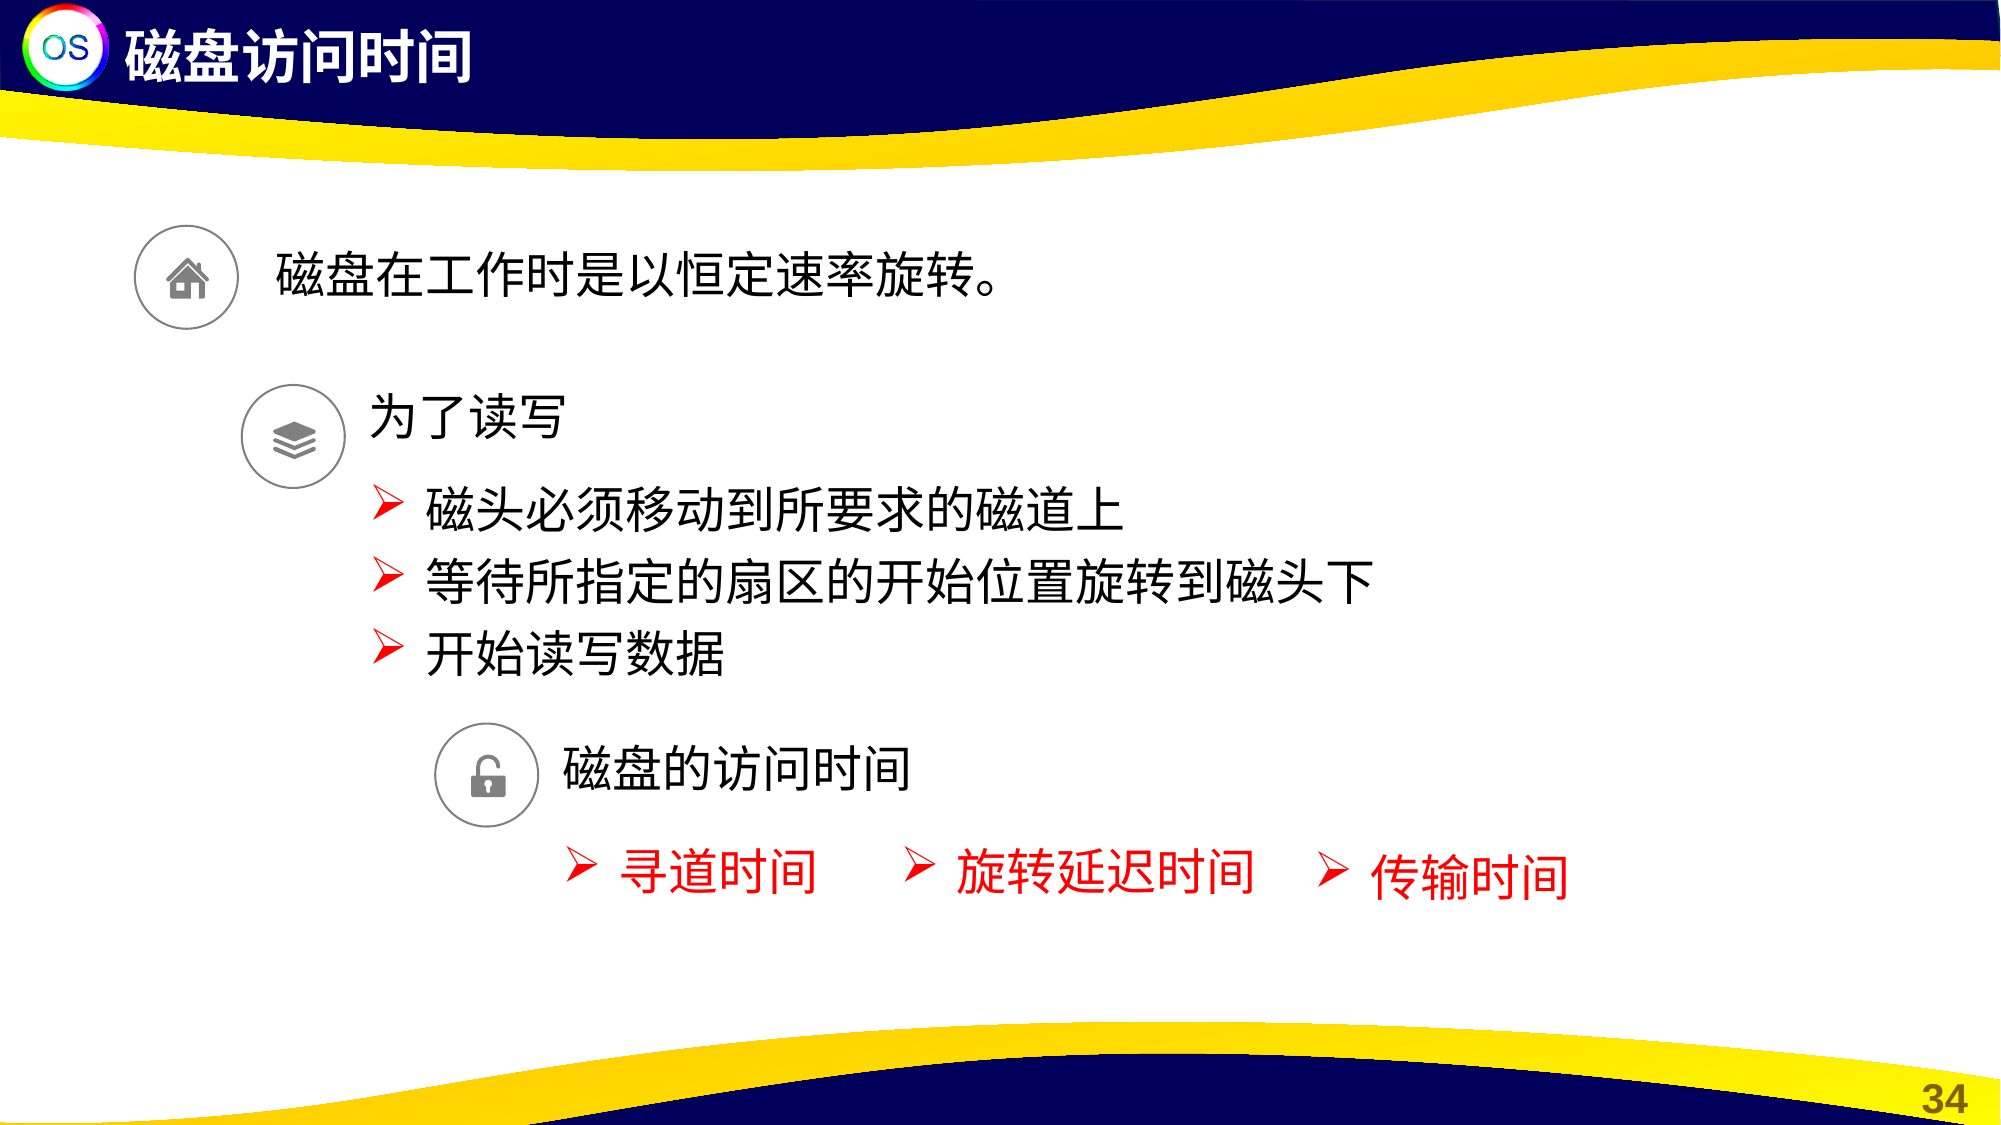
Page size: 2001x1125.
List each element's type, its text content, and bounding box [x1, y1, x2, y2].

text_box [133, 224, 239, 330]
picture [22, 3, 109, 91]
text_box 传输时间 [1298, 826, 1628, 908]
text_box [471, 754, 506, 798]
text_box 磁盘在工作时是以恒定速率旋转。 [260, 243, 1064, 311]
text_box [240, 383, 346, 490]
text_box 磁头必须移动到所要求的磁道上 等待所指定的扇区的开始位置旋转到磁头下 开始读写数据 [353, 458, 1799, 716]
text_box 寻道时间 [547, 821, 885, 908]
text_box 磁盘的访问时间 [547, 737, 1154, 806]
text_box [166, 258, 209, 299]
text_box [273, 421, 316, 442]
text_box 磁盘访问时间 [109, 12, 1263, 98]
text_box [273, 438, 316, 451]
text_box 为了读写 [353, 386, 961, 452]
text_box [273, 446, 316, 459]
text_box [434, 722, 540, 828]
text_box 旋转延迟时间 [885, 821, 1290, 908]
